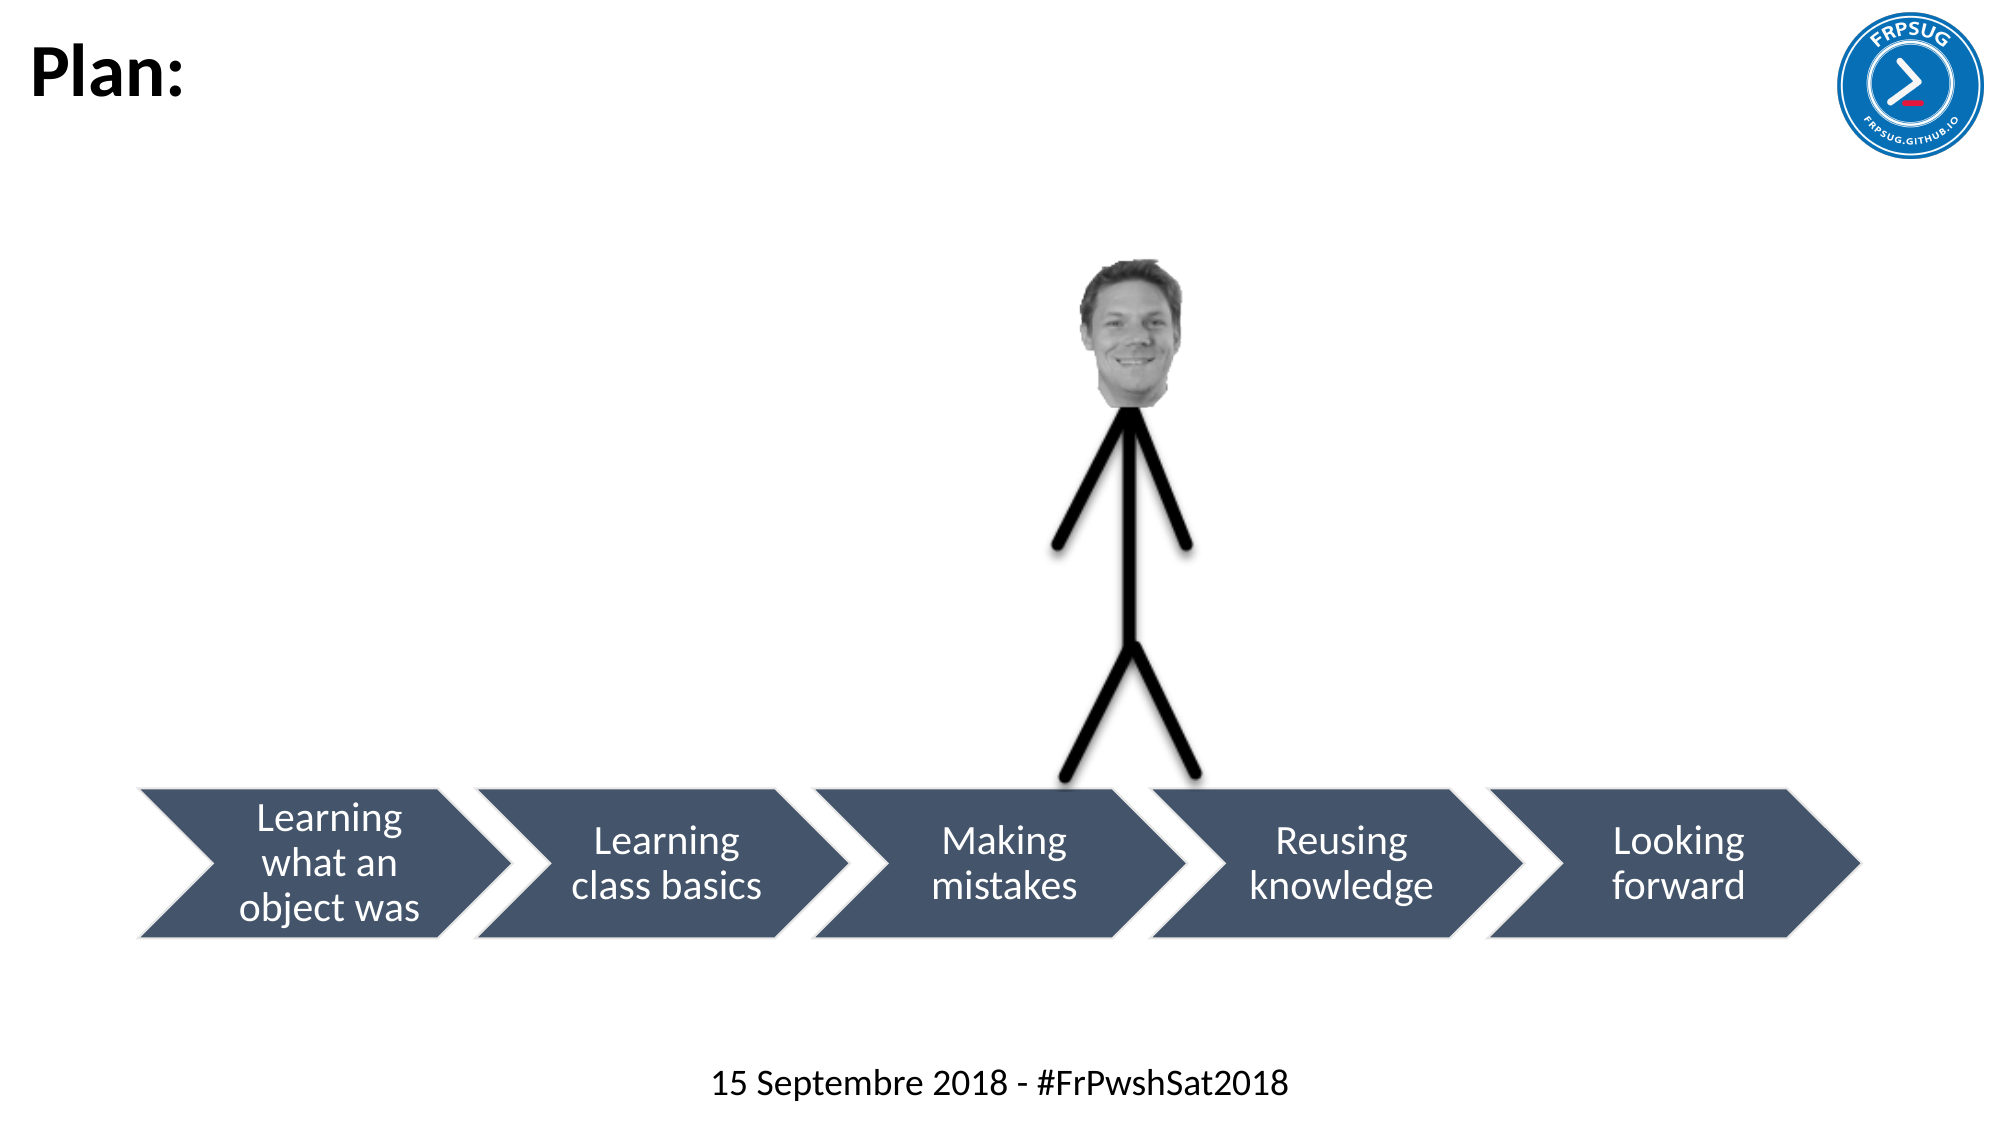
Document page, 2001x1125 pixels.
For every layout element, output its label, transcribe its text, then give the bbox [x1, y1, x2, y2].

picture [1023, 252, 1218, 792]
text_box Plan: [15, 14, 1719, 120]
picture [1836, 11, 1985, 160]
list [137, 676, 1863, 1050]
text_box 15 Septembre 2018 - #FrPwshSat2018 [0, 1049, 2000, 1125]
